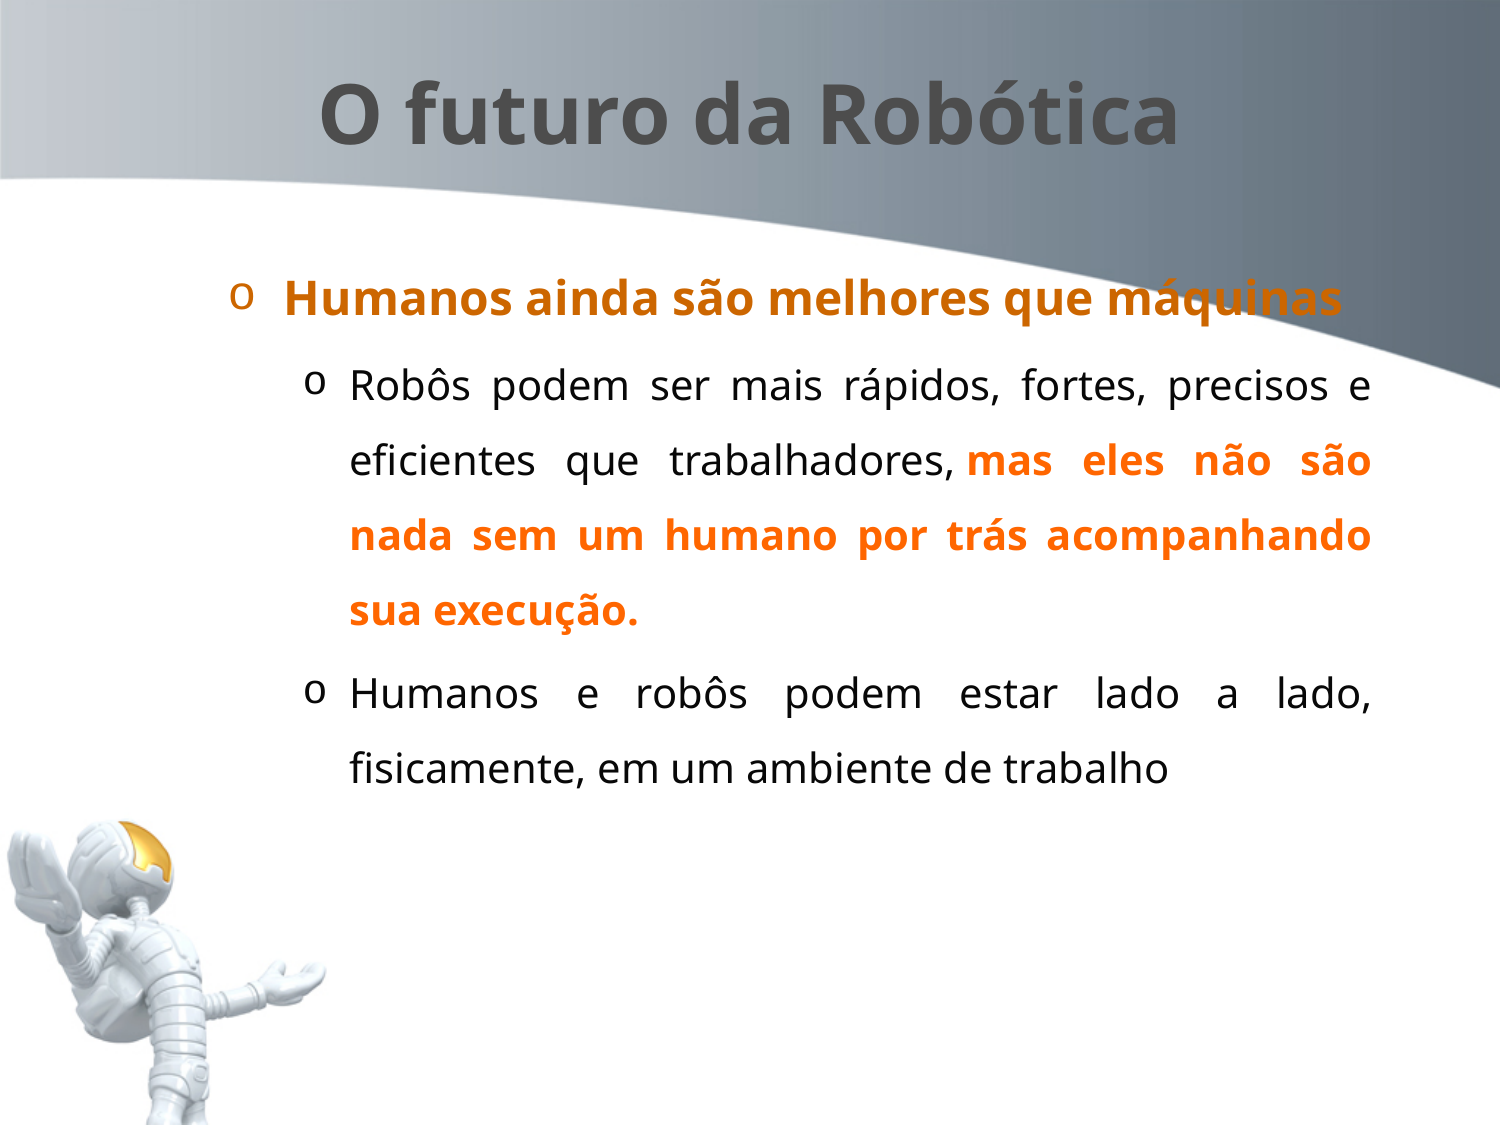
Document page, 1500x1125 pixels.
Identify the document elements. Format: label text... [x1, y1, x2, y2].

title O futuro da Robótica [212, 4, 1288, 218]
picture [0, 0, 1500, 1125]
list Humanos ainda são melhores que máquinas Robôs podem ser mais rápidos, fortes, precisos e eficientes que trabalhadores, mas eles não são nada sem um humano por trás acompanhando sua execução. Humanos e robôs podem estar lado a lado, fisicamente, em um ambiente de trabalho [212, 231, 1388, 823]
